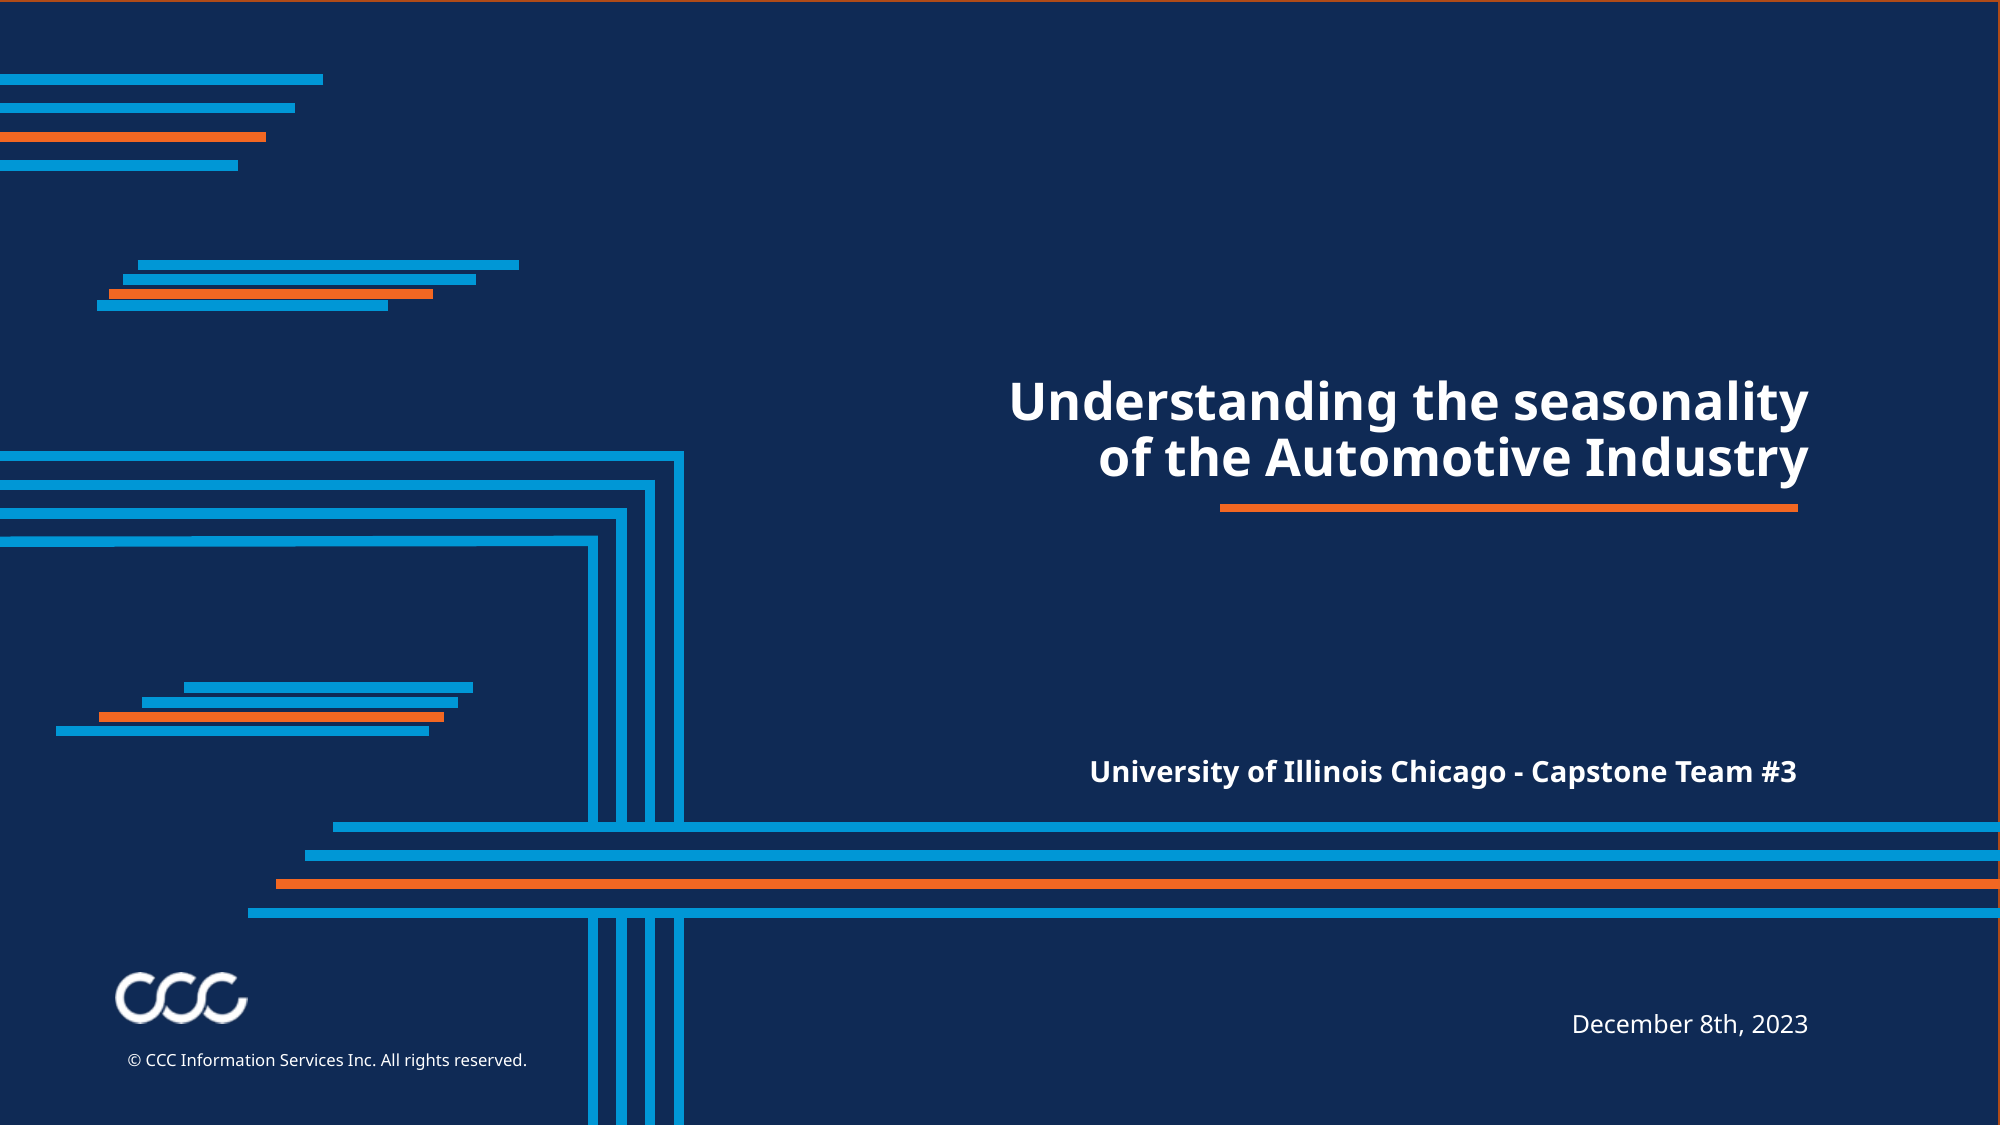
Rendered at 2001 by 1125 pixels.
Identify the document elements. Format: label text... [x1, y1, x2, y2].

picture [115, 972, 248, 1024]
text_box December 8th, 2023 [1203, 1000, 1824, 1077]
text_box Understanding the seasonality of the Automotive Industry [972, 103, 1824, 496]
footer © CCC Information Services Inc. All rights reserved. [112, 1042, 788, 1103]
text_box University of Illinois Chicago - Capstone Team #3 [946, 753, 1798, 789]
